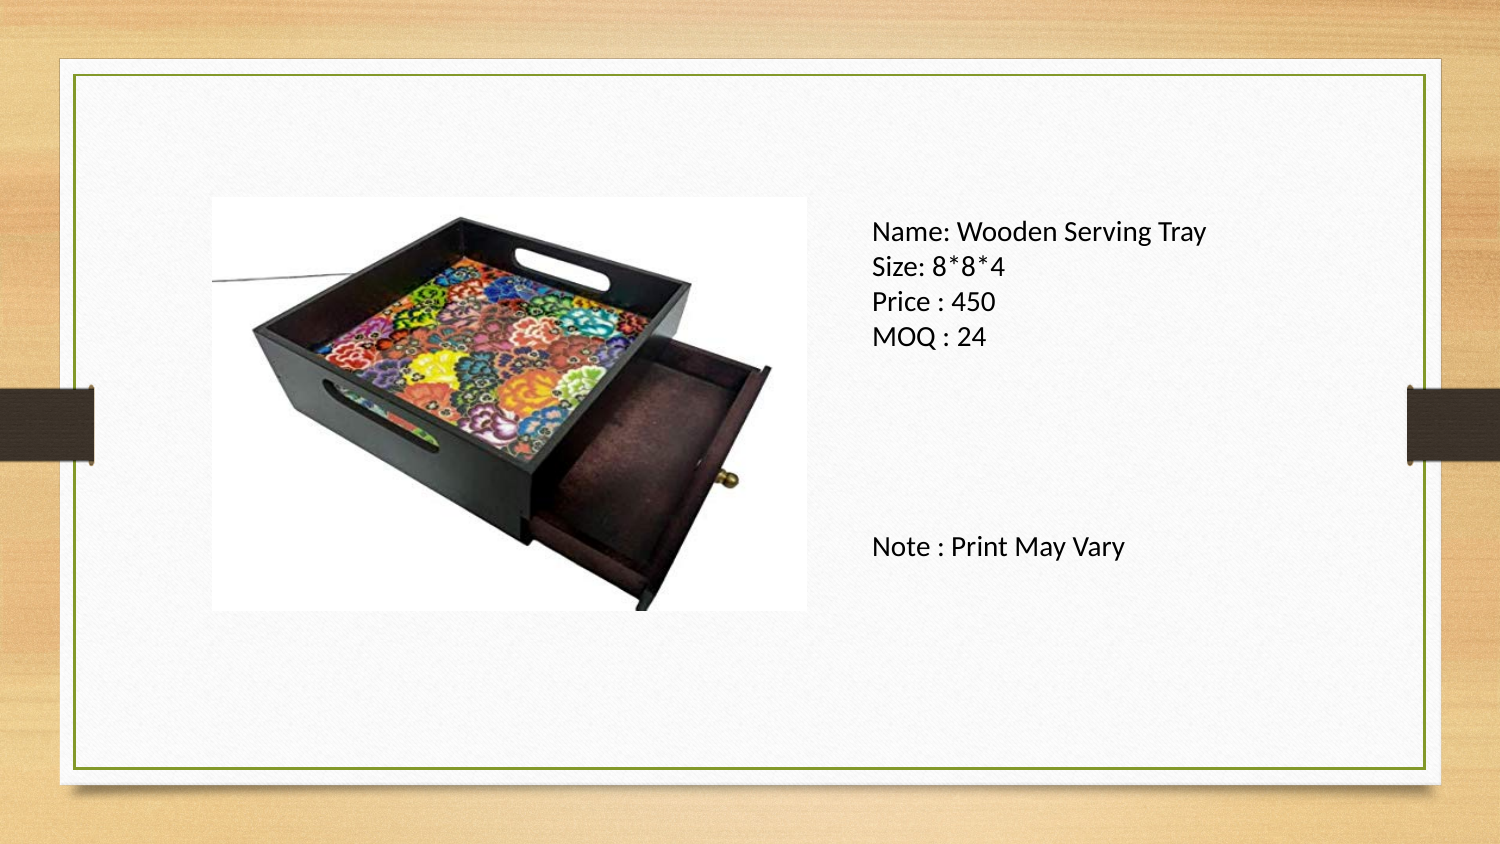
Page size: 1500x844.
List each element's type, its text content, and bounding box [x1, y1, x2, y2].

picture [0, 0, 1500, 844]
text_box Name: Wooden Serving Tray Size: 8*8*4 Price : 450 MOQ : 24 Note : Print May Vary [857, 197, 1500, 339]
